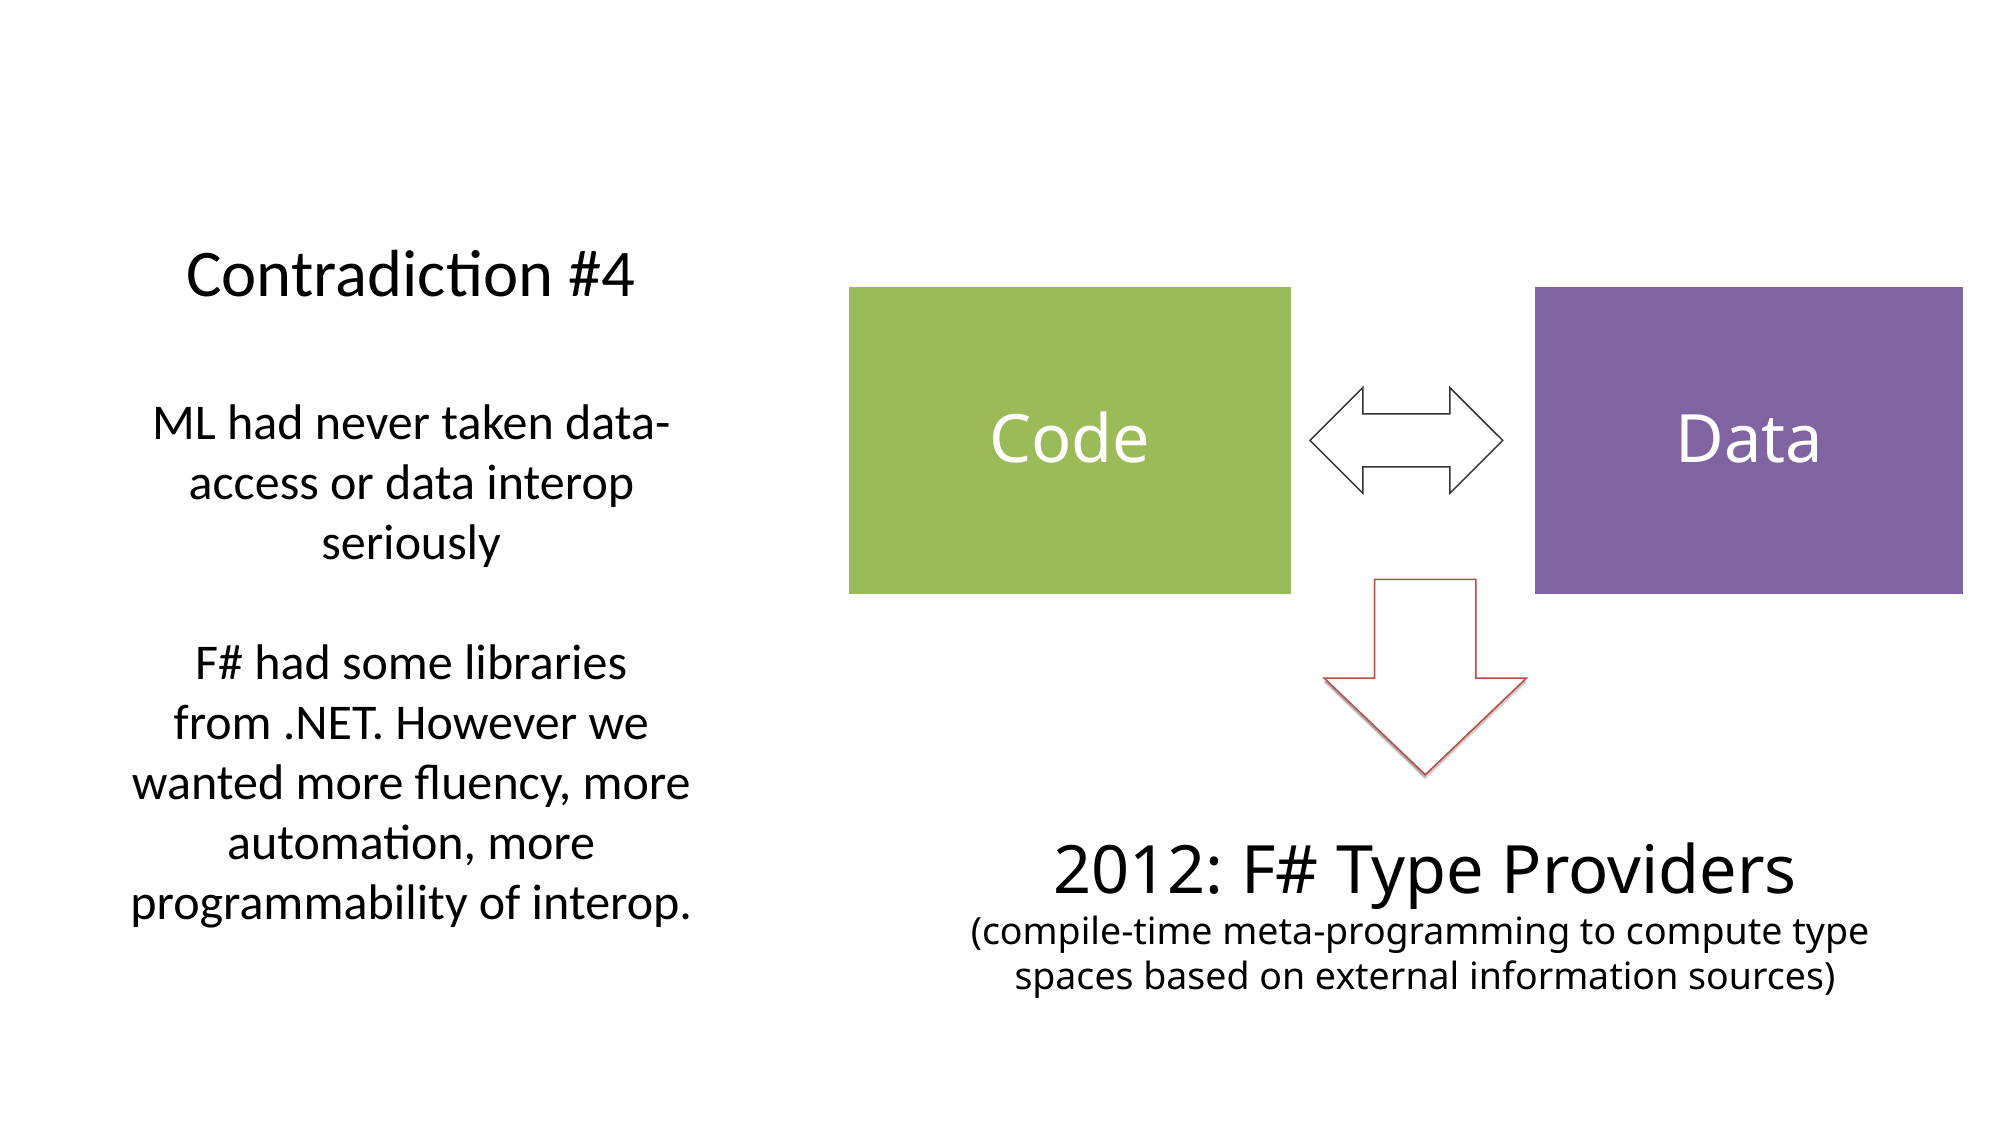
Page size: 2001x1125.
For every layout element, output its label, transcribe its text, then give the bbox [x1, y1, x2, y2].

text_box Contradiction #4 ML had never taken data-access or data interop seriously F# had some libraries from .NET. However we wanted more fluency, more automation, more programmability of interop. [80, 222, 743, 937]
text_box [846, 284, 1966, 597]
text_box [1324, 597, 1527, 775]
text_box 2012: F# Type Providers (compile-time meta-programming to compute type spaces based on external information sources) [970, 827, 1880, 998]
